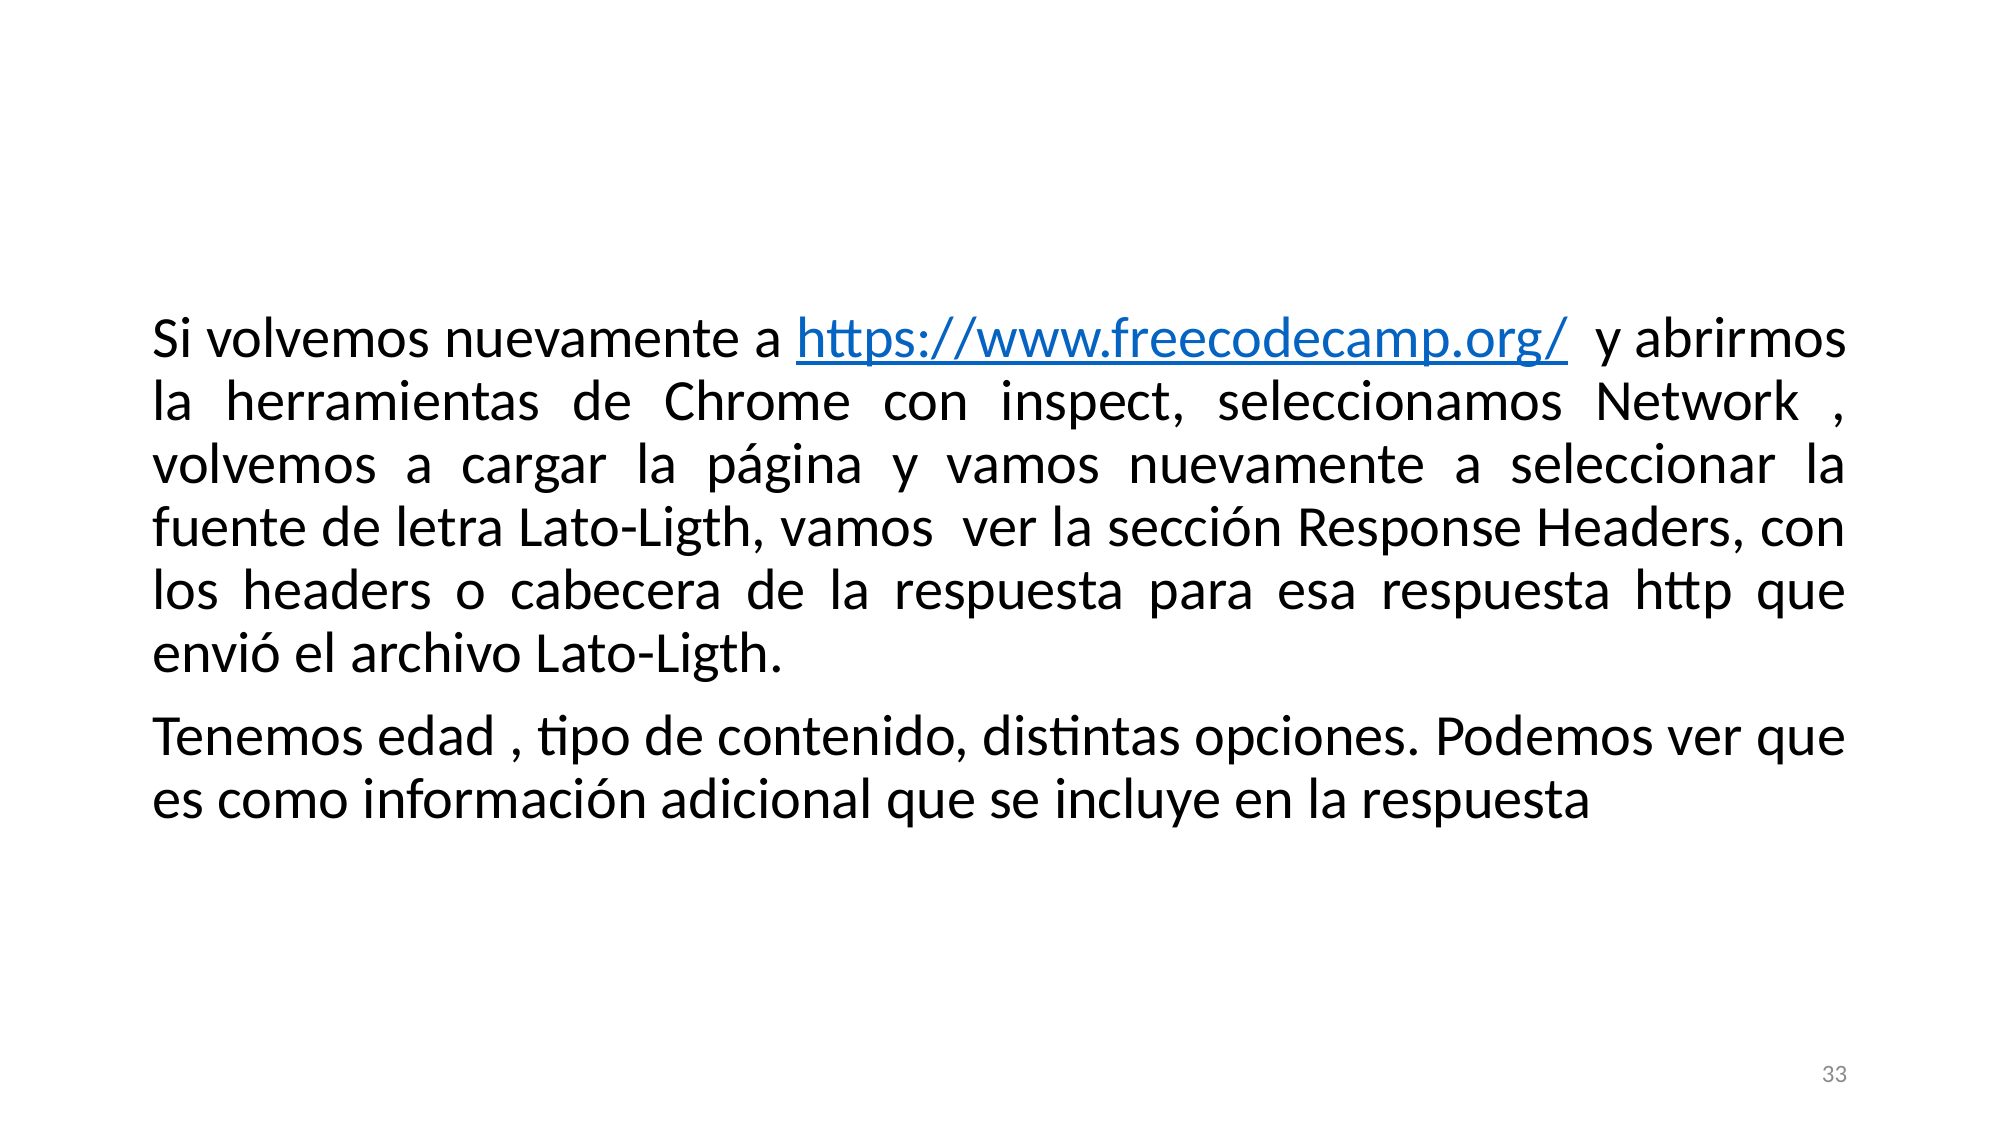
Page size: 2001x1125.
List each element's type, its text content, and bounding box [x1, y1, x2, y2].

list Si volvemos nuevamente a https://www.freecodecamp.org/ y abrirmos la herramientas de Chrome con inspect, seleccionamos Network , volvemos a cargar la página y vamos nuevamente a seleccionar la fuente de letra Lato-Ligth, vamos ver la sección Response Headers, con los headers o cabecera de la respuesta para esa respuesta http que envió el archivo Lato-Ligth. Tenemos edad , tipo de contenido, distintas opciones. Podemos ver que es como información adicional que se incluye en la respuesta [137, 299, 1863, 1014]
slide_number 33 [1412, 1042, 1863, 1103]
